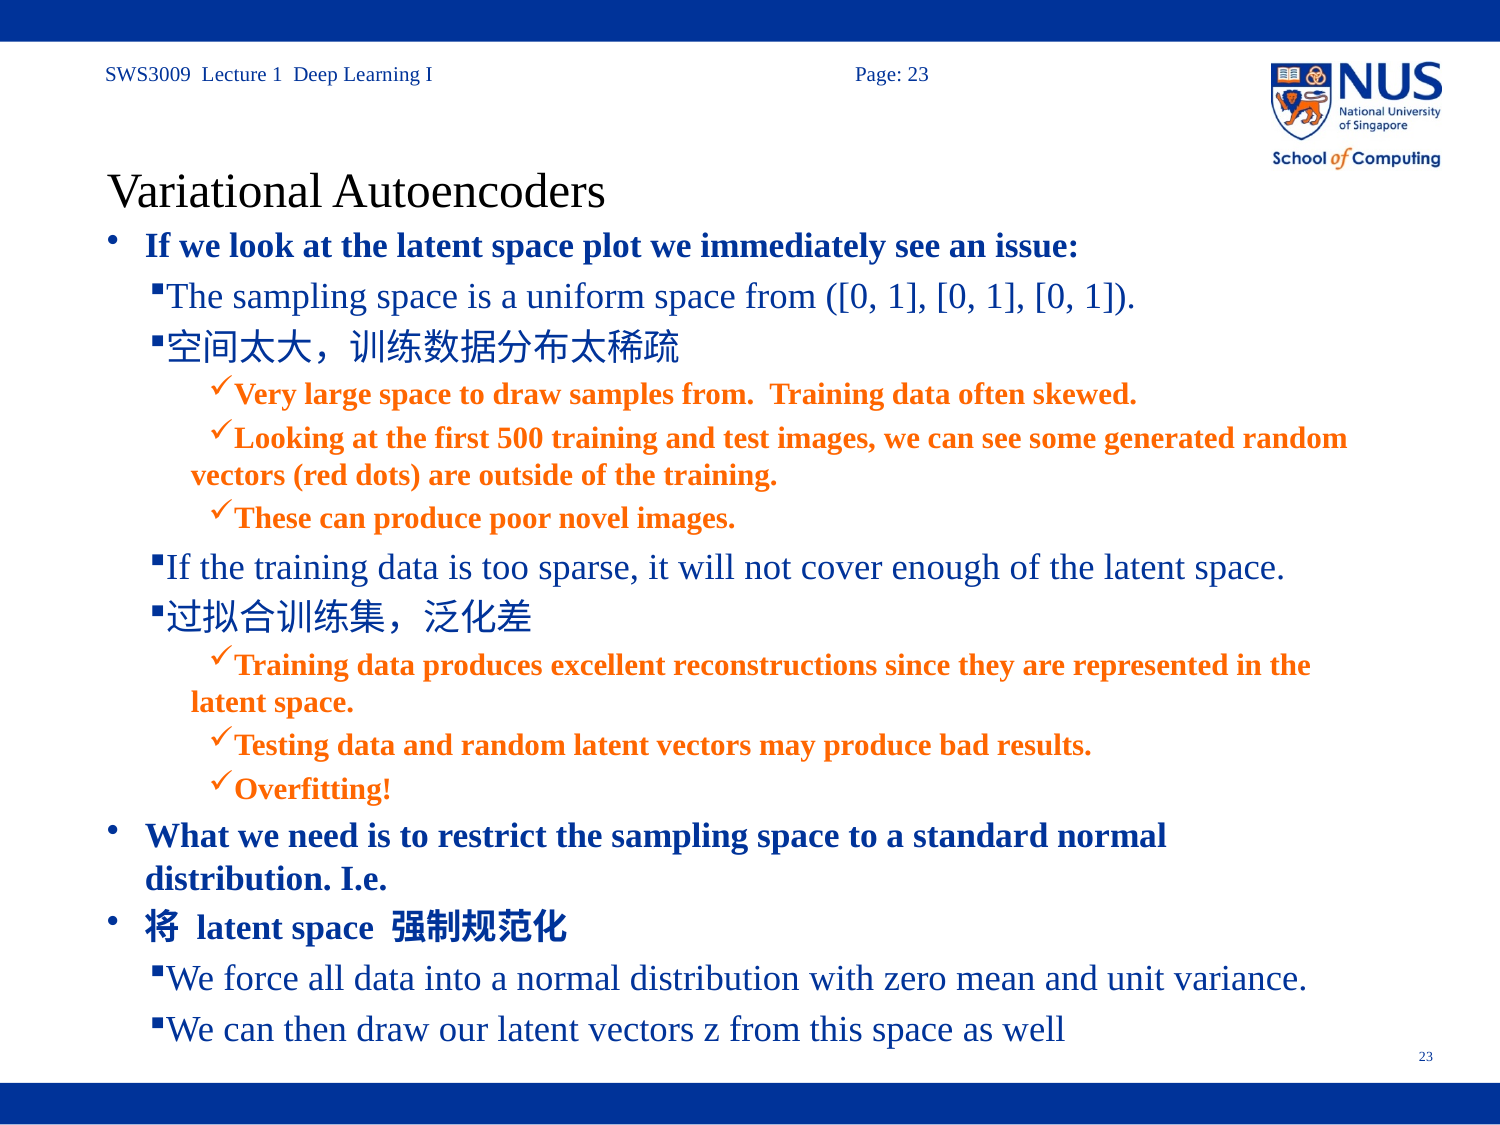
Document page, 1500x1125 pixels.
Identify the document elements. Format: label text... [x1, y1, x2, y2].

slide_number 23 [1136, 1038, 1450, 1115]
picture [1271, 61, 1442, 171]
title Variational Autoencoders [90, 93, 1160, 282]
